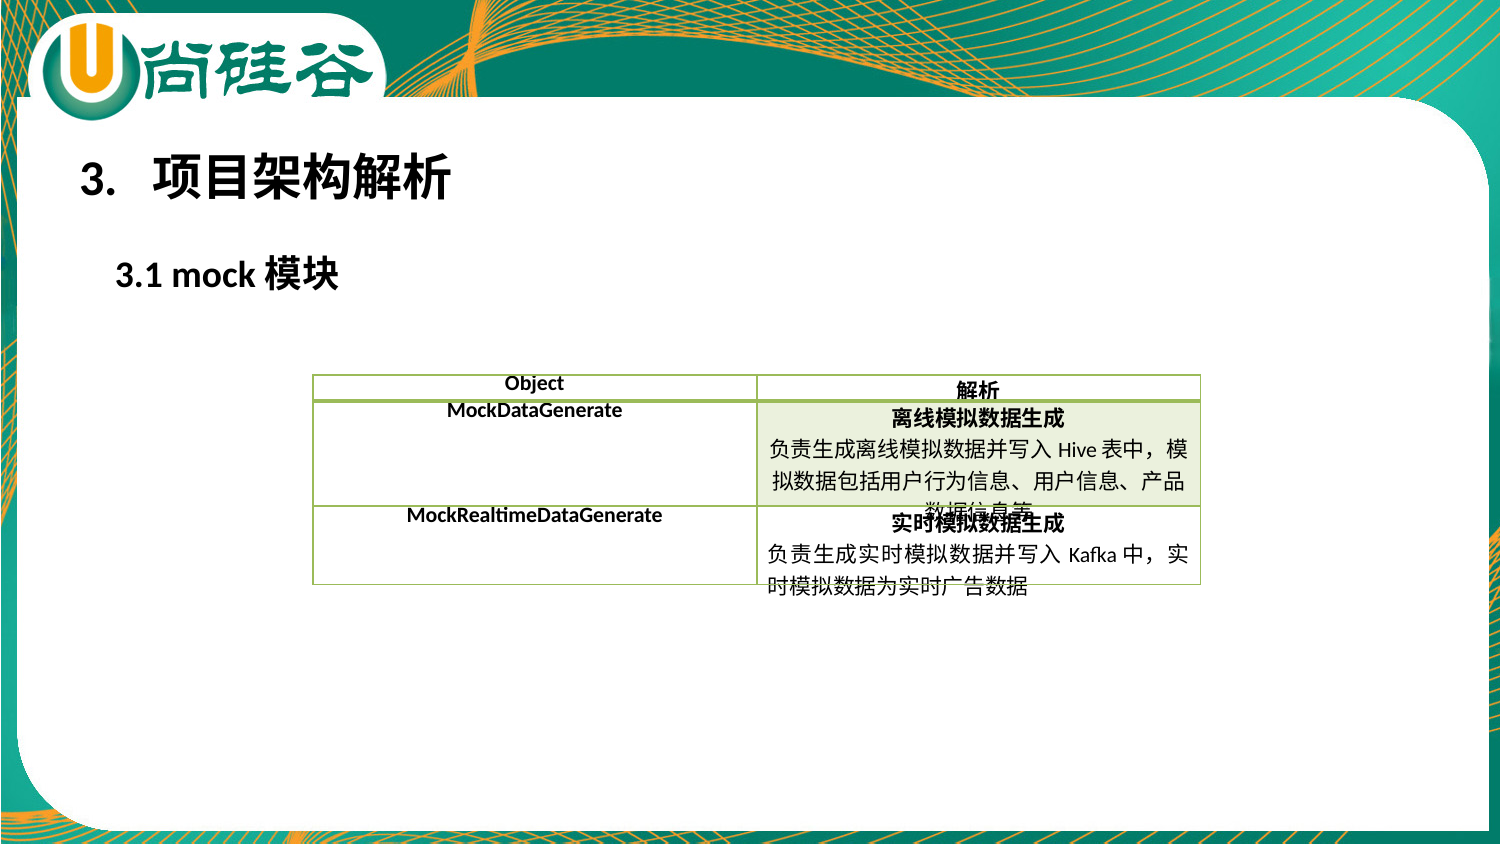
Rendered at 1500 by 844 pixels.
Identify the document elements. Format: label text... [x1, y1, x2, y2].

table_cell 实时模拟数据生成 负责生成实时模拟数据并写入Kafka中，实时模拟数据为实时广告数据 [758, 507, 1200, 584]
table_cell MockRealtimeDataGenerate [314, 507, 756, 584]
table_cell MockDataGenerate [314, 403, 756, 505]
table_header Object [314, 376, 756, 399]
text_box 3.1 mock模块 [100, 243, 491, 303]
table_cell 离线模拟数据生成 负责生成离线模拟数据并写入Hive表中，模拟数据包括用户行为信息、用户信息、产品数据信息等 [758, 403, 1200, 505]
table_header 解析 [758, 376, 1200, 399]
picture [0, 0, 1500, 844]
text_box 3. 项目架构解析 [64, 138, 656, 214]
